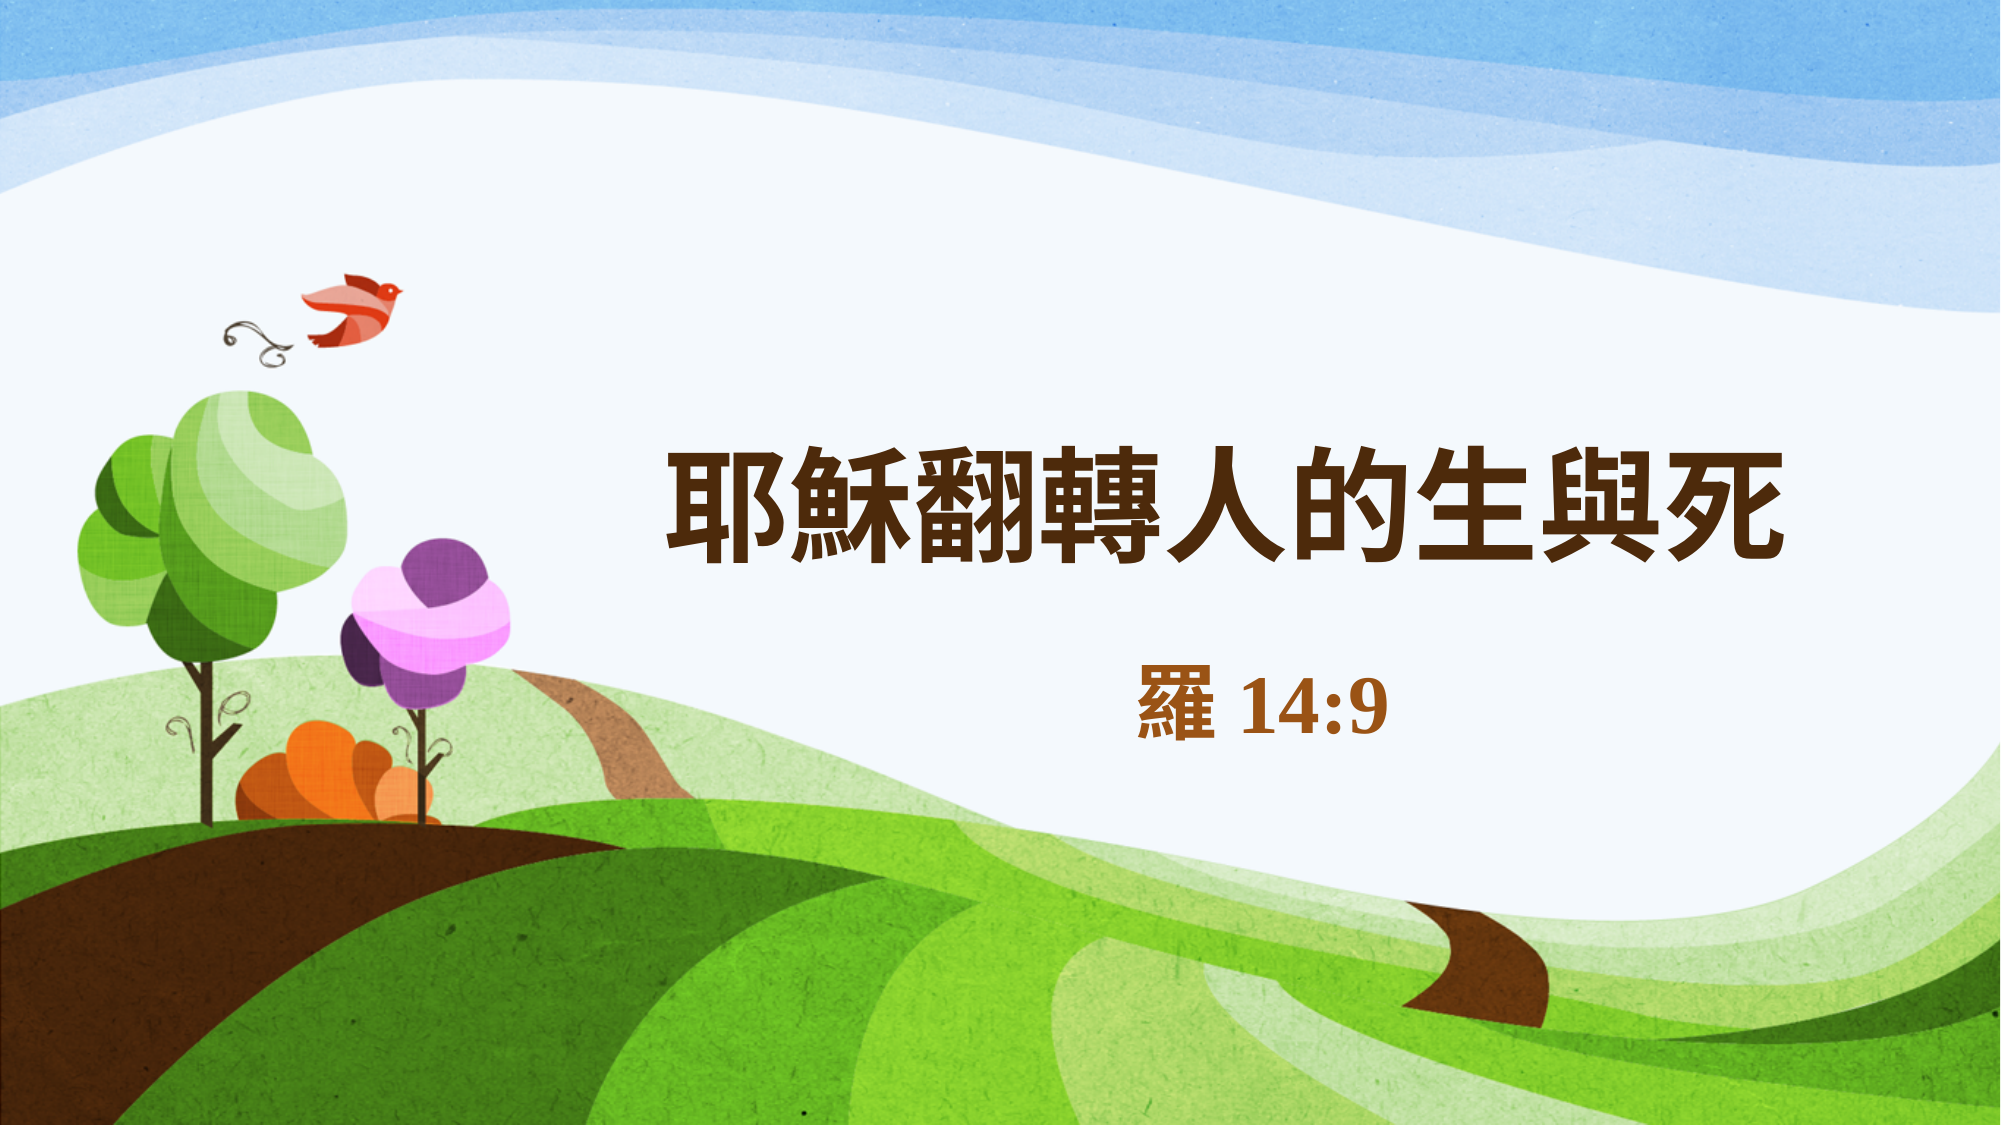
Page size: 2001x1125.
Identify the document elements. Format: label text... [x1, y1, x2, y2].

subtitle 羅14:9 [699, 642, 1825, 786]
title 耶穌翻轉人的生與死 [627, 287, 1825, 588]
picture [0, 0, 2001, 1125]
